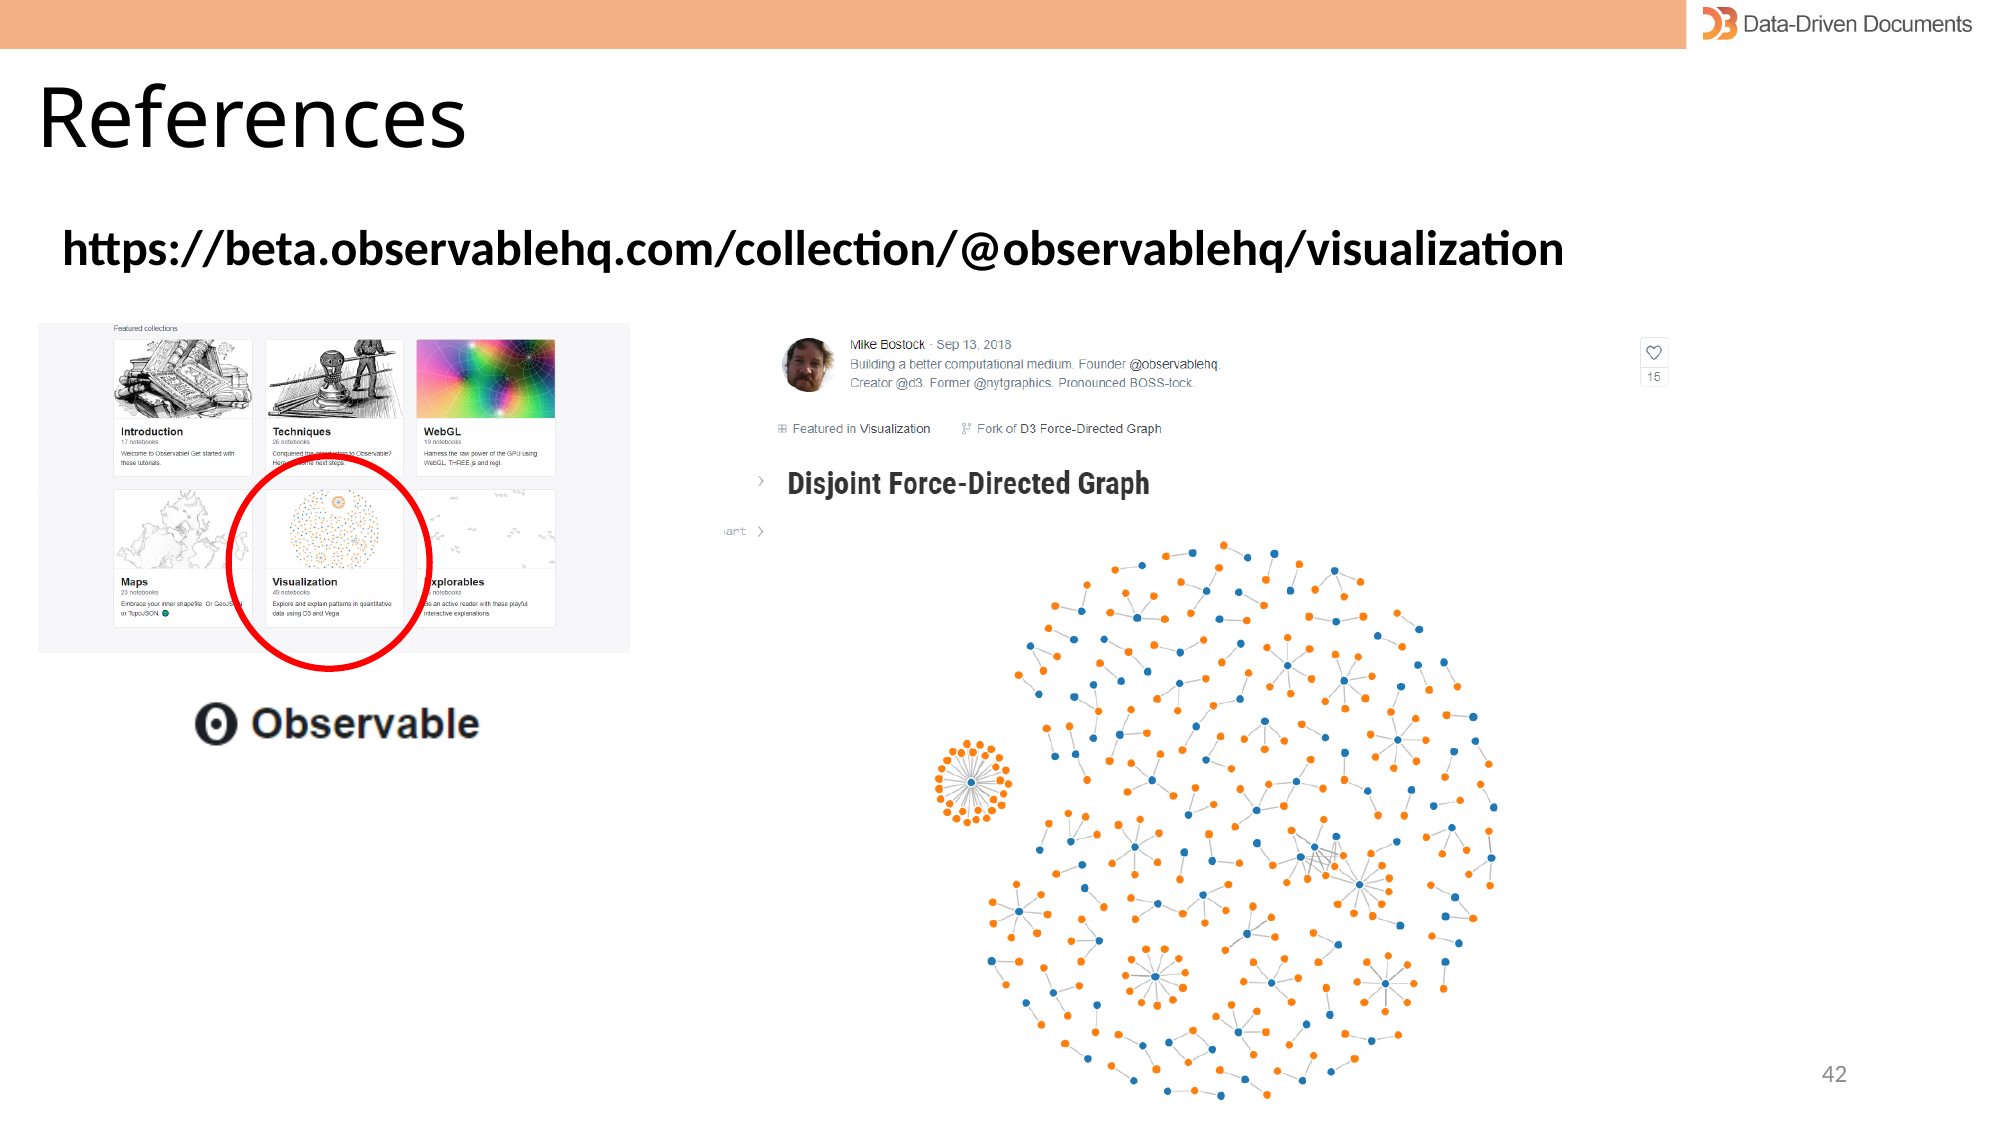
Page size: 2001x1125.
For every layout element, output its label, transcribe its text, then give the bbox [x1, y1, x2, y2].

picture [178, 692, 489, 762]
picture [724, 323, 1687, 1101]
text_box [0, 0, 1687, 50]
text_box References [21, 67, 1807, 227]
picture [1695, 4, 1978, 44]
text_box https://beta.observablehq.com/collection/@observablehq/visualization [47, 207, 1581, 283]
text_box [274, 653, 384, 670]
picture [38, 323, 630, 653]
slide_number 42 [1412, 1042, 1863, 1103]
